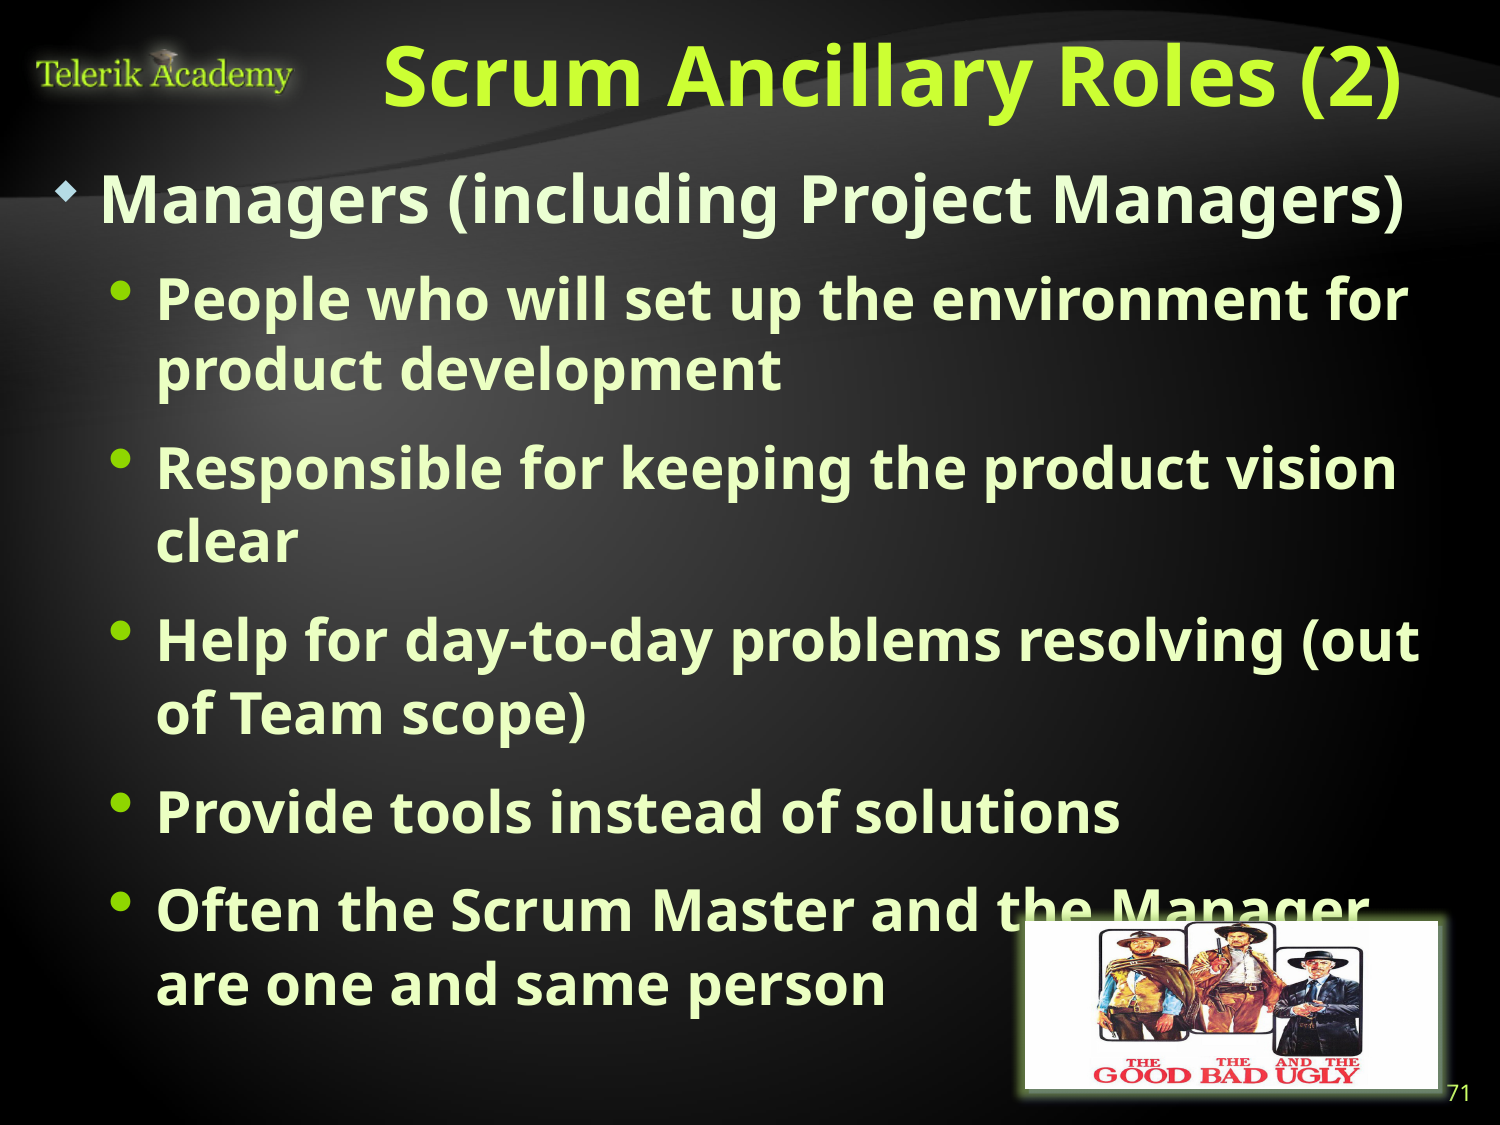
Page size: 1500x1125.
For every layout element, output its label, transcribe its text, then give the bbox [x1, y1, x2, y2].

list Managers (including Project Managers) People who will set up the environment for product development Responsible for keeping the product vision clear Help for day-to-day problems resolving (out of Team scope) Provide tools instead of solutions Often the Scrum Master and the Manager are one and same person [37, 149, 1463, 1100]
slide_number 71 [1412, 1074, 1488, 1113]
title Scrum Ancillary Roles (2) [300, 12, 1463, 149]
picture [0, 0, 1500, 1125]
